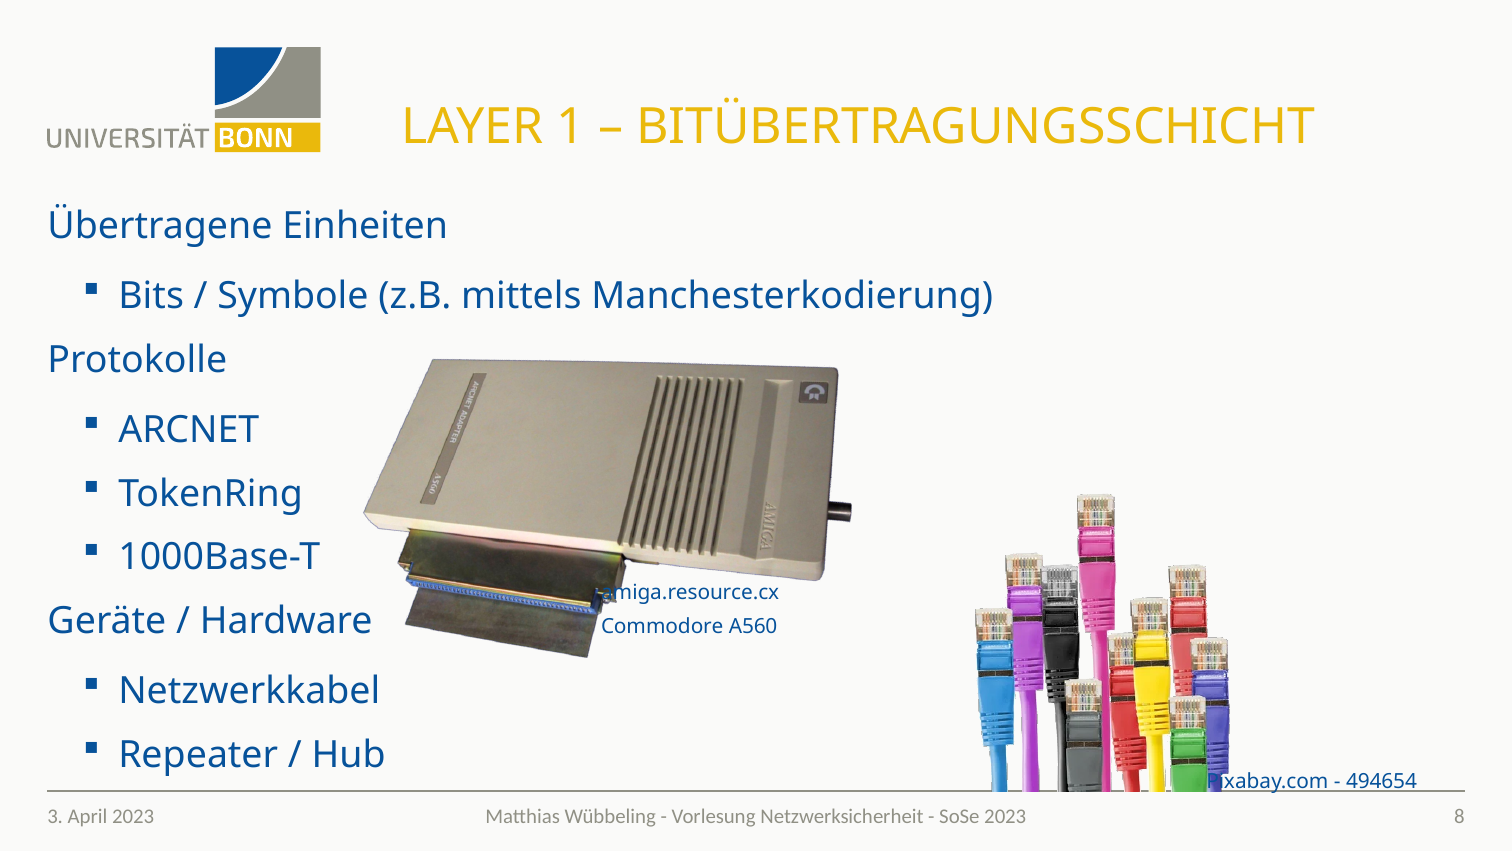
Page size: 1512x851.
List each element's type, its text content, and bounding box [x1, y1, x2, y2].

picture [320, 226, 906, 723]
title Layer 1 – Bitübertragungsschicht [401, 47, 1465, 154]
text_box Pixabay.com - 494654 [1243, 767, 1488, 793]
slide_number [47, 791, 189, 839]
list Übertragene Einheiten Bits / Symbole (z.B. mittels Manchesterkodierung) Protokolle ARCNET TokenRing 1000Base-T Geräte / Hardware Netzwerkkabel Repeater / Hub [47, 200, 1465, 745]
picture [968, 489, 1240, 792]
footer Matthias Wübbeling - Vorlesung Netzwerksicherheit - SoSe 2023 [342, 791, 1170, 839]
slide_number 8 [1370, 793, 1465, 839]
